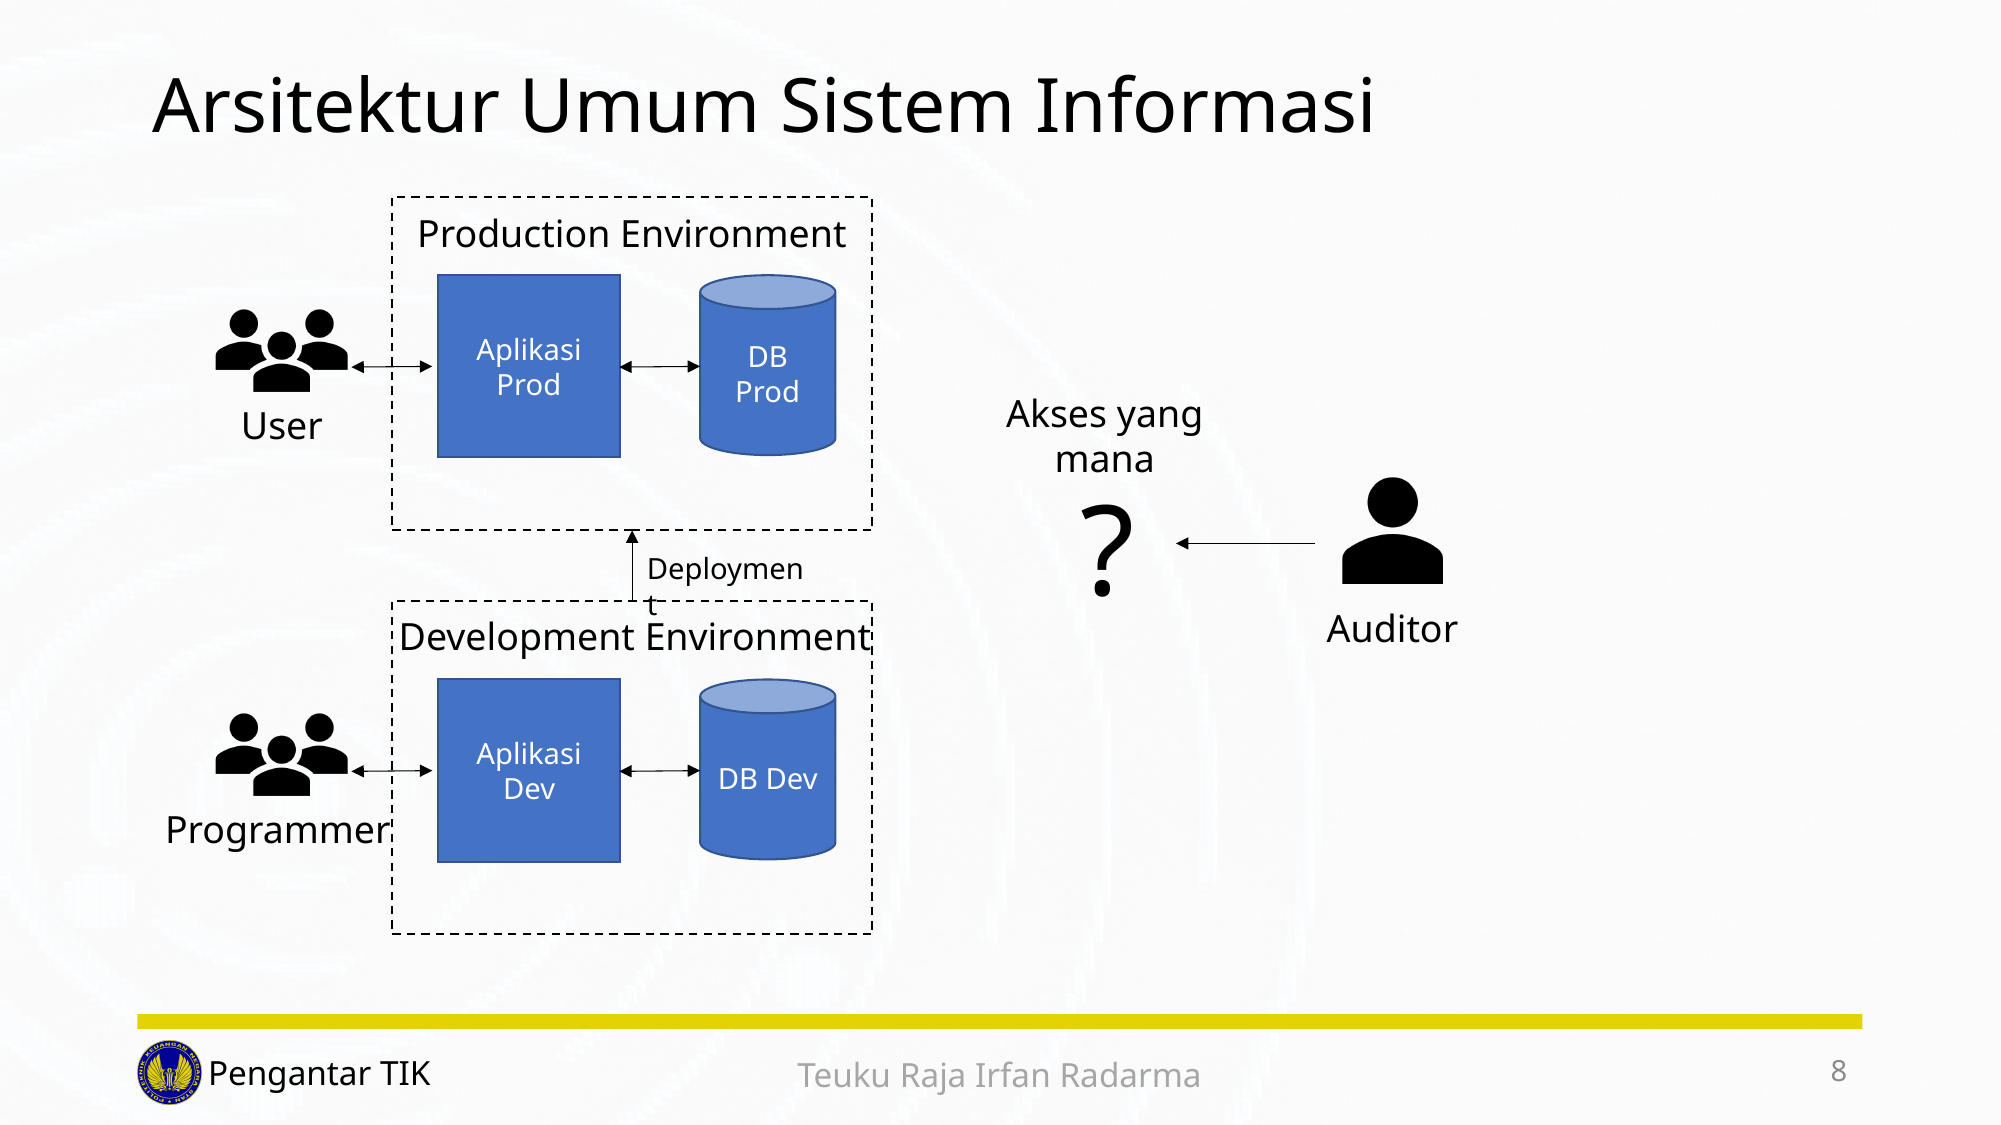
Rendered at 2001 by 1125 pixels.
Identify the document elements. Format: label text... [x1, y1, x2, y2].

text_box Production Environment [402, 202, 862, 263]
text_box DB Prod [699, 274, 837, 457]
text_box [391, 666, 873, 935]
picture [206, 679, 357, 830]
text_box User [226, 426, 338, 455]
text_box Programmer [150, 799, 406, 859]
text_box [391, 600, 632, 605]
slide_number 8 [1412, 1042, 1863, 1103]
text_box Aplikasi Dev [437, 678, 621, 863]
text_box Aplikasi Prod [437, 274, 621, 458]
text_box ? [1065, 488, 1150, 629]
text_box Deployment [632, 543, 822, 629]
text_box [822, 600, 873, 605]
title Arsitektur Umum Sistem Informasi [137, 0, 1863, 218]
text_box Development Environment [383, 605, 887, 666]
text_box Auditor [1311, 597, 1474, 658]
text_box DB Dev [699, 678, 837, 861]
picture [137, 1040, 202, 1105]
picture [1317, 455, 1468, 606]
text_box Akses yang mana [963, 383, 1247, 488]
text_box [391, 218, 873, 531]
picture [206, 275, 357, 426]
